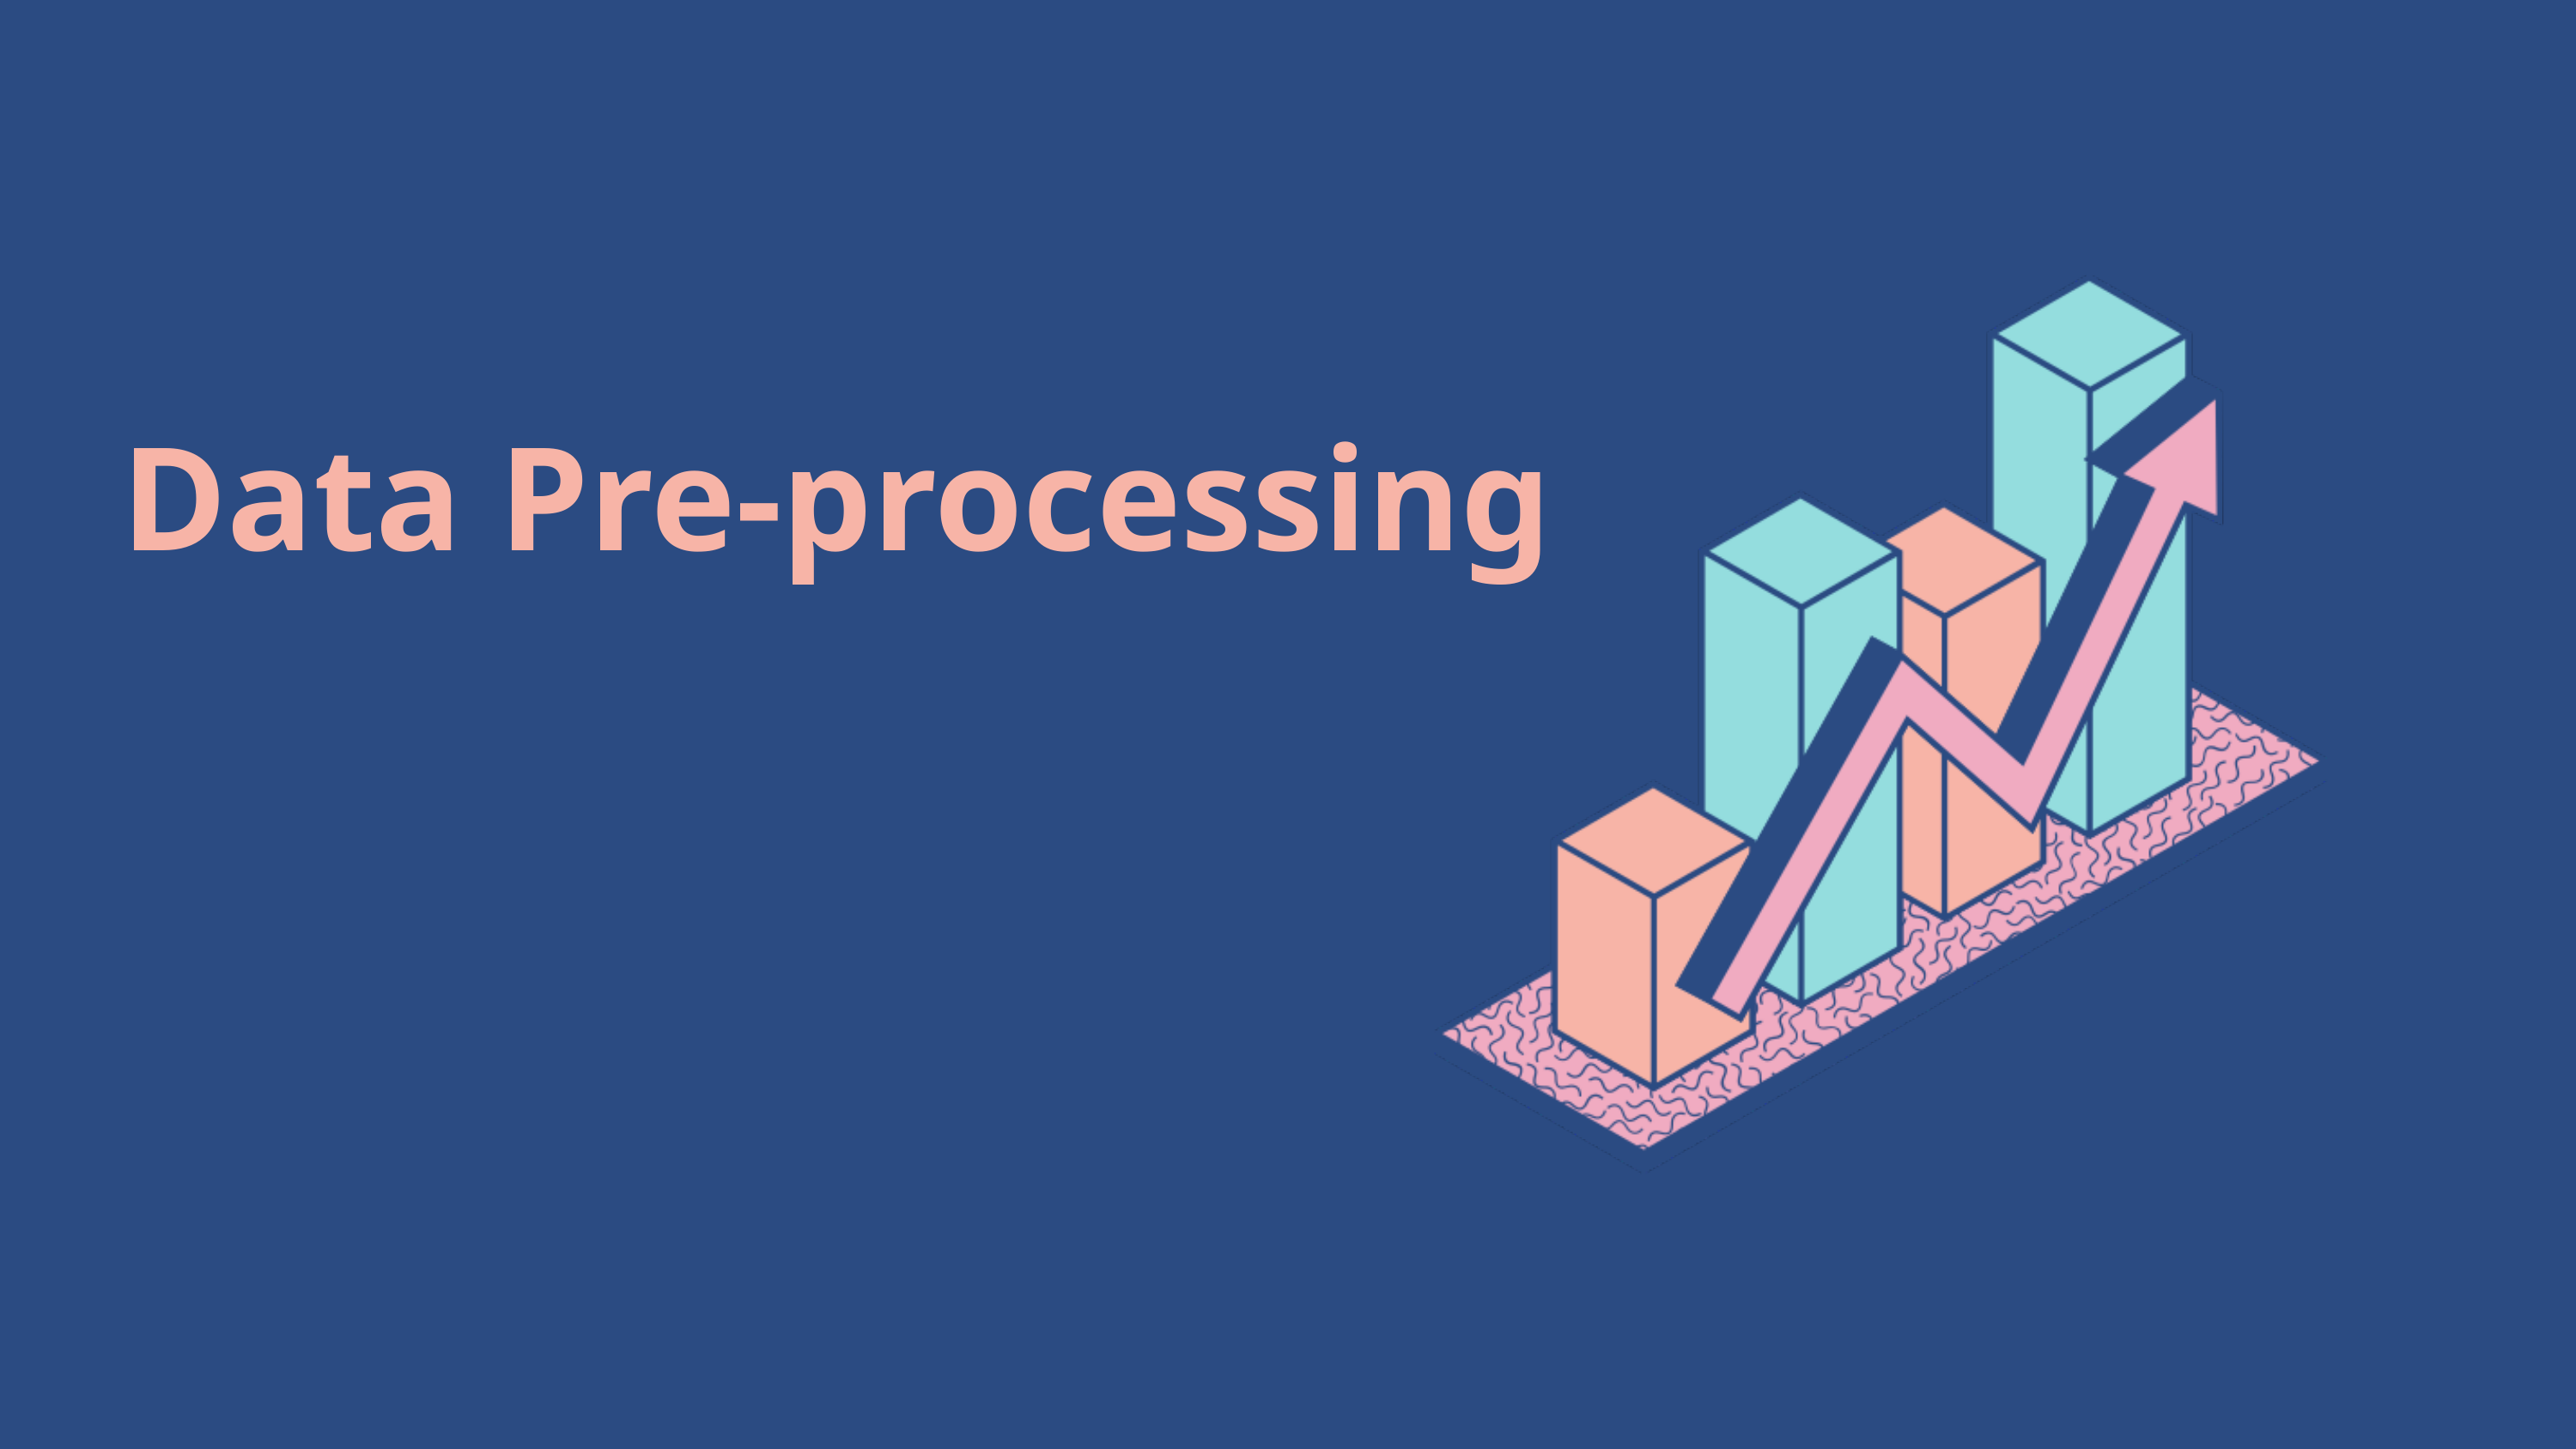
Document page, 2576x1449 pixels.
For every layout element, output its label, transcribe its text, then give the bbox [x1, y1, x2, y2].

text_box [1434, 275, 2328, 1174]
text_box Data Pre-processing [121, 373, 1577, 580]
